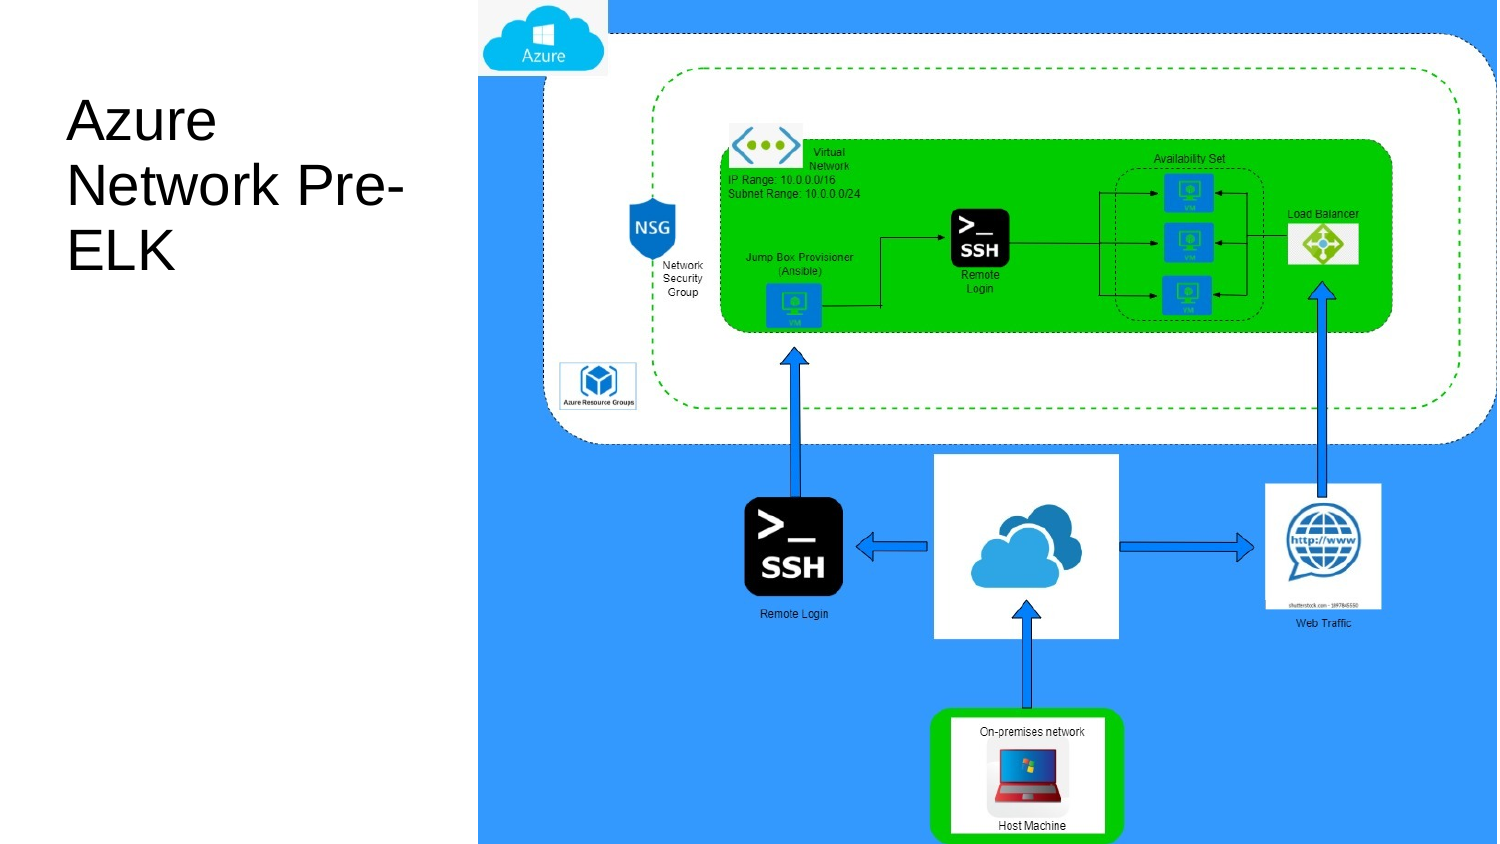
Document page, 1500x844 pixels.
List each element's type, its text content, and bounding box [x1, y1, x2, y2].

picture [477, 0, 1497, 844]
title Azure Network Pre-ELK [51, 72, 447, 788]
